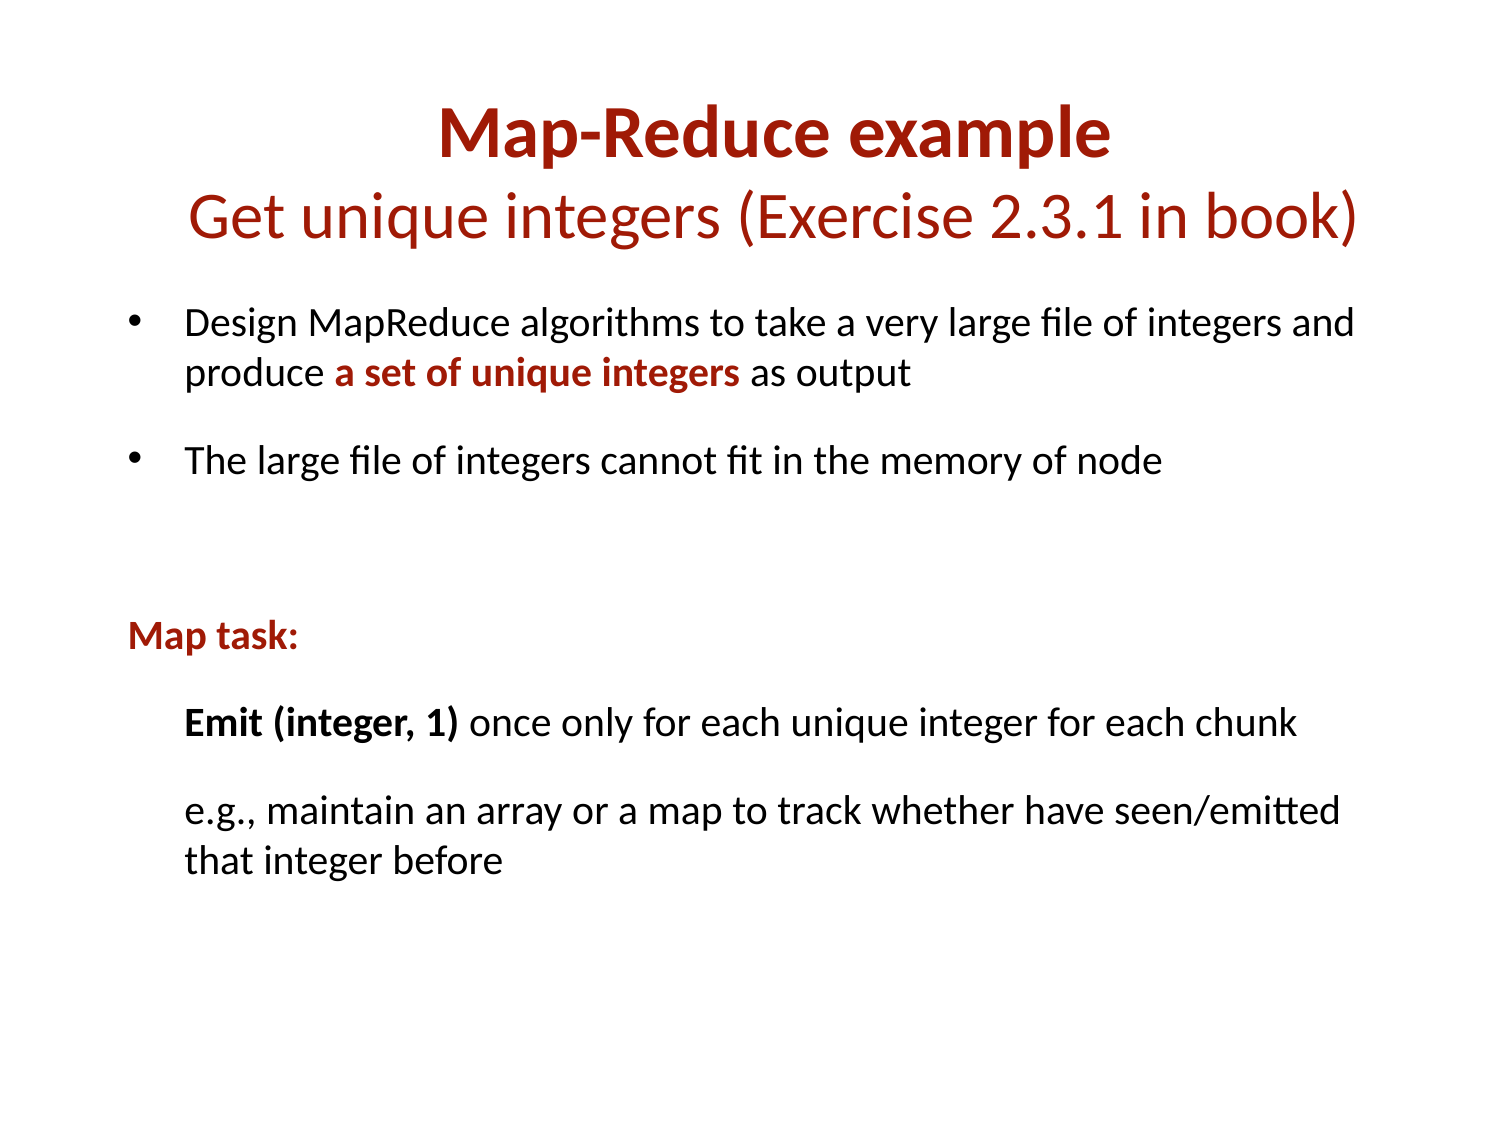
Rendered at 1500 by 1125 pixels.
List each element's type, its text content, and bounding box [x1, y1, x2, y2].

text_box Design MapReduce algorithms to take a very large file of integers and produce a set of unique integers as output The large file of integers cannot fit in the memory of node Map task: Emit (integer, 1) once only for each unique integer for each chunk e.g., maintain an array or a map to track whether have seen/emitted that integer before [112, 287, 1388, 1063]
text_box Map-Reduce example Get unique integers (Exercise 2.3.1 in book) [137, 75, 1413, 263]
